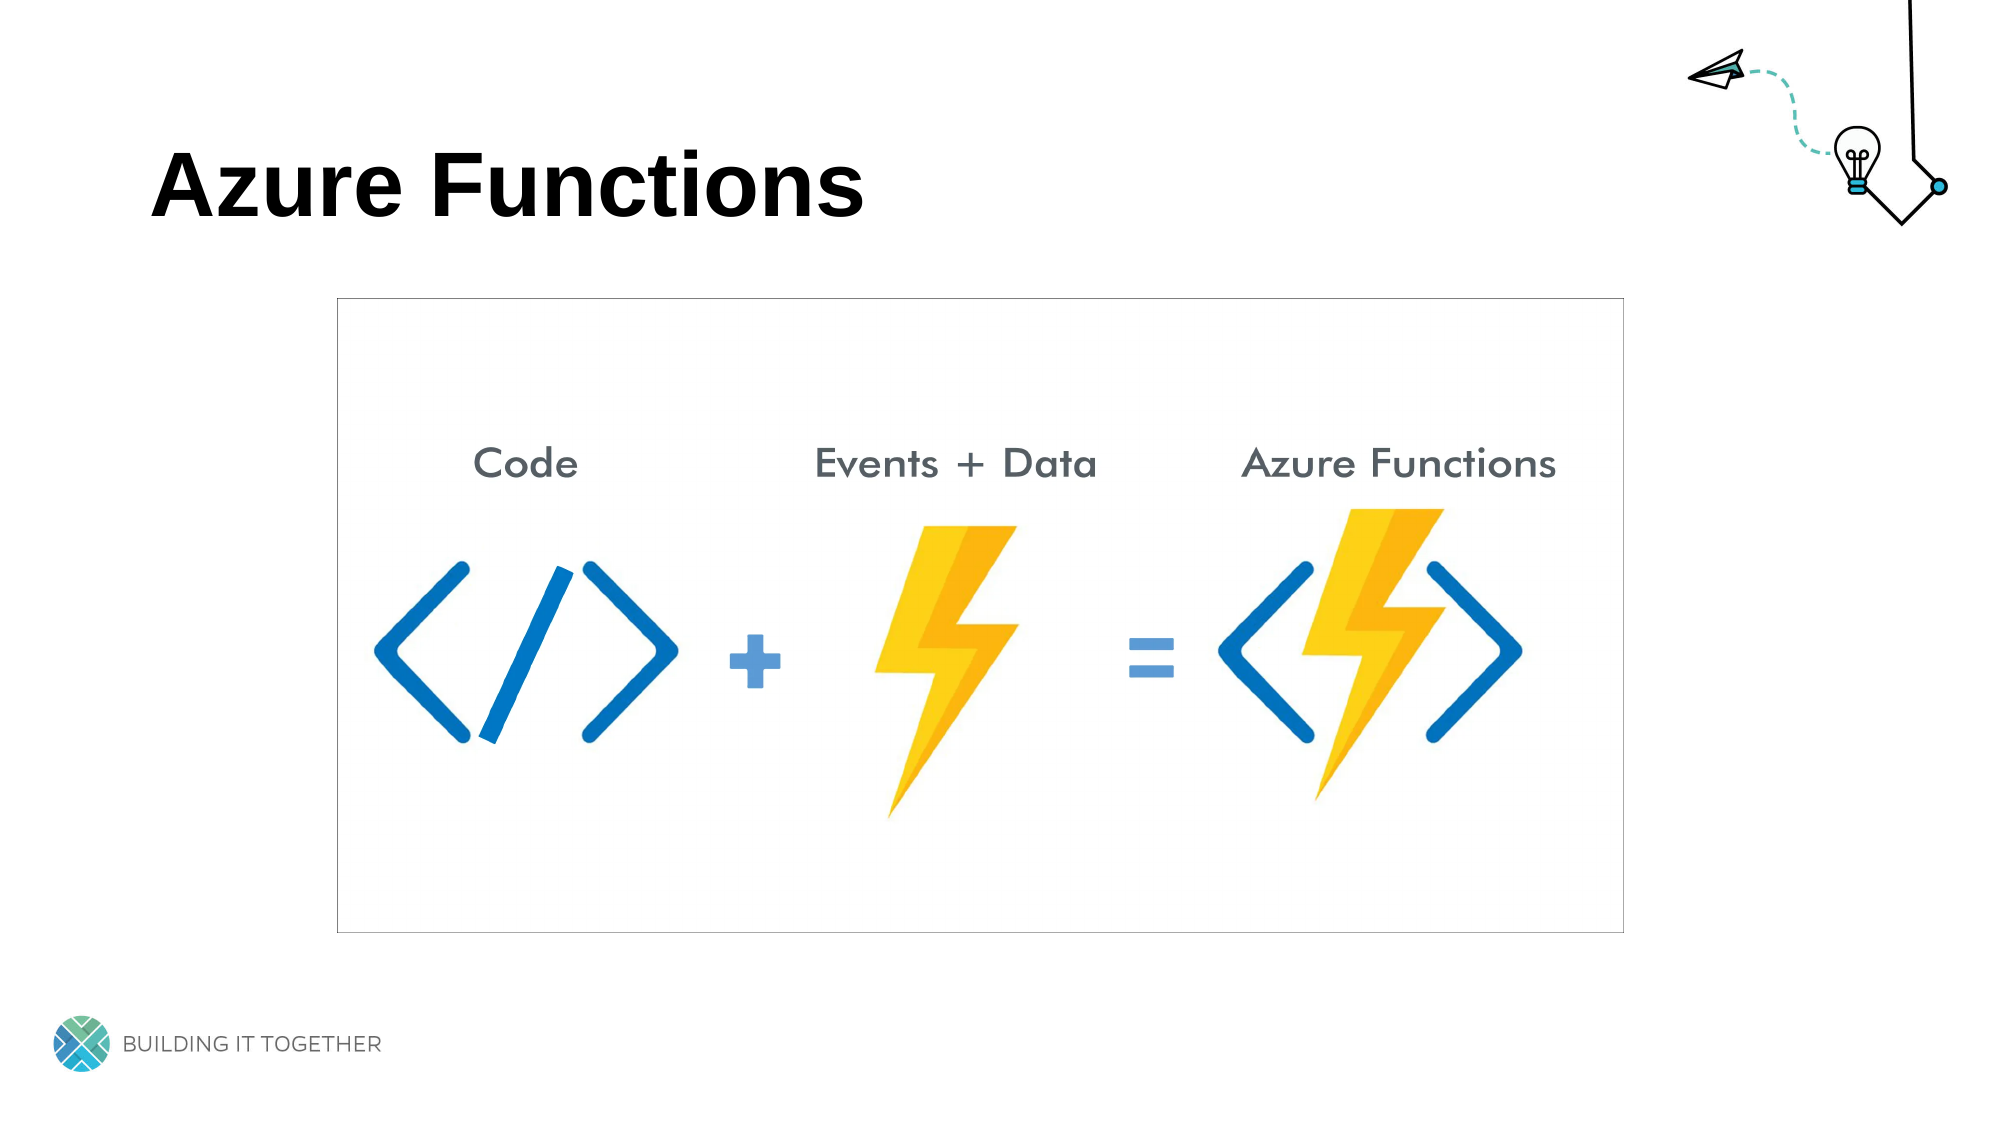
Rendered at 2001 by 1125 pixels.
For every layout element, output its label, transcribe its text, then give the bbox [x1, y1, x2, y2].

title Azure Functions [134, 129, 1755, 261]
picture [0, 0, 2001, 1125]
